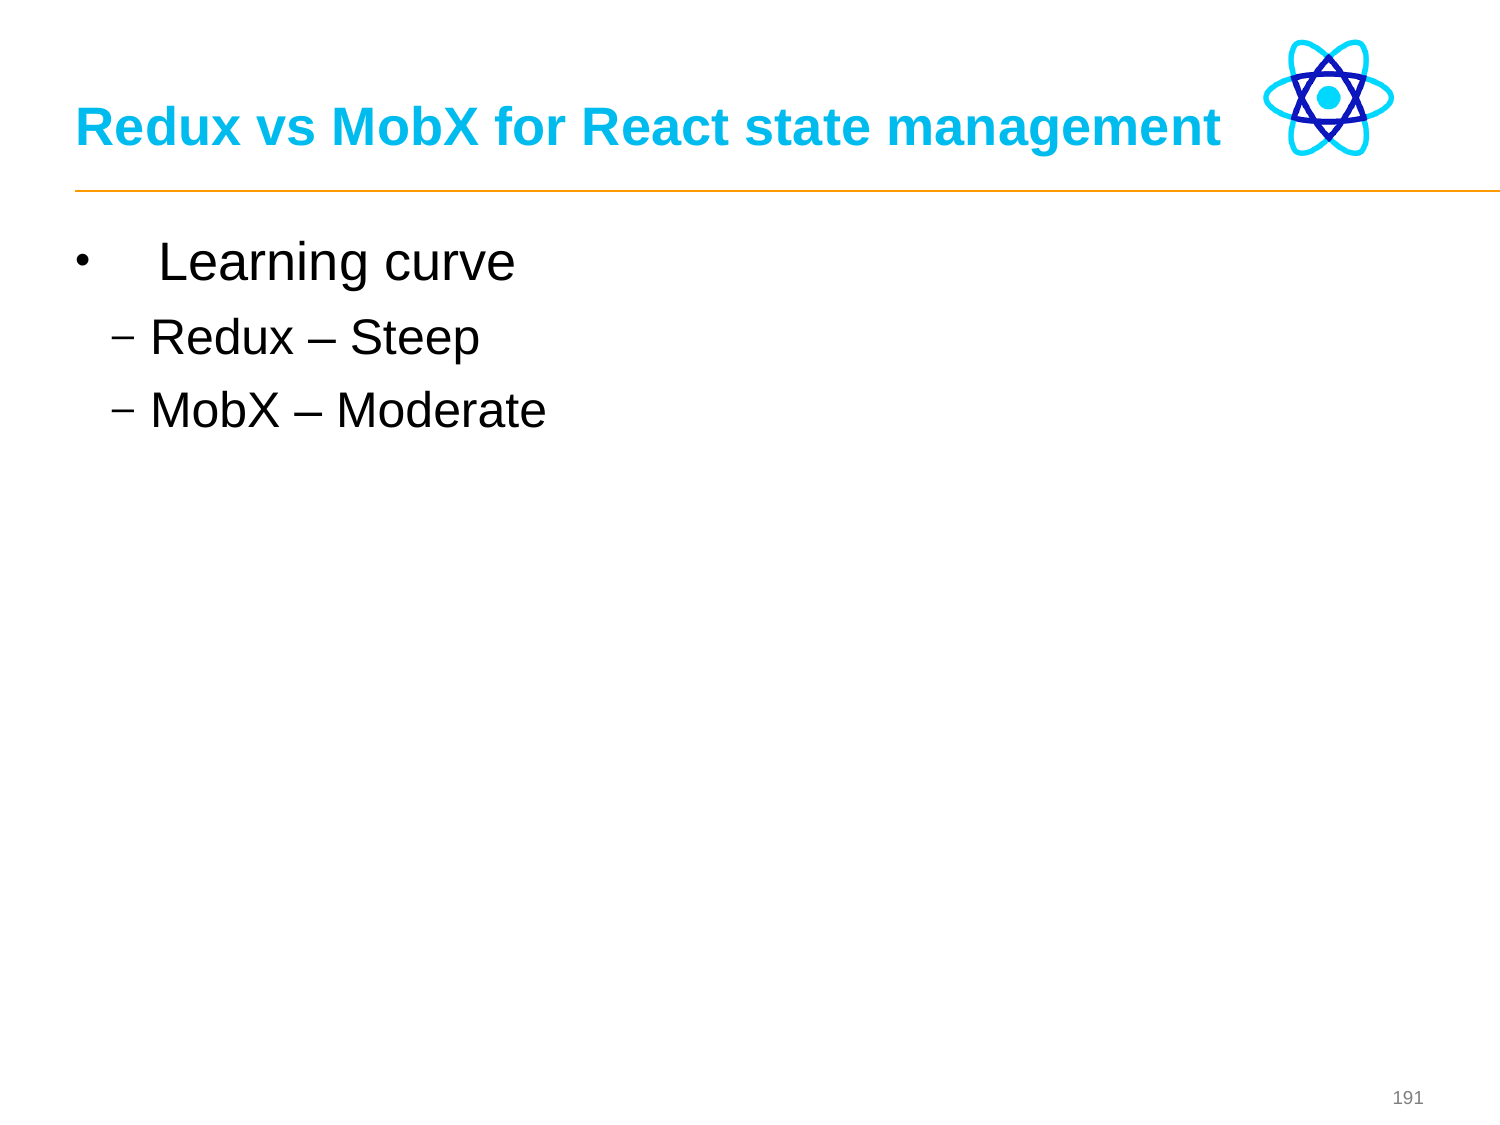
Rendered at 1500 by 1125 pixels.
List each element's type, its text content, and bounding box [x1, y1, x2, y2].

title Redux vs MobX for React state management [75, 27, 1422, 157]
list Learning curve Redux – Steep MobX – Moderate [75, 226, 1425, 1018]
